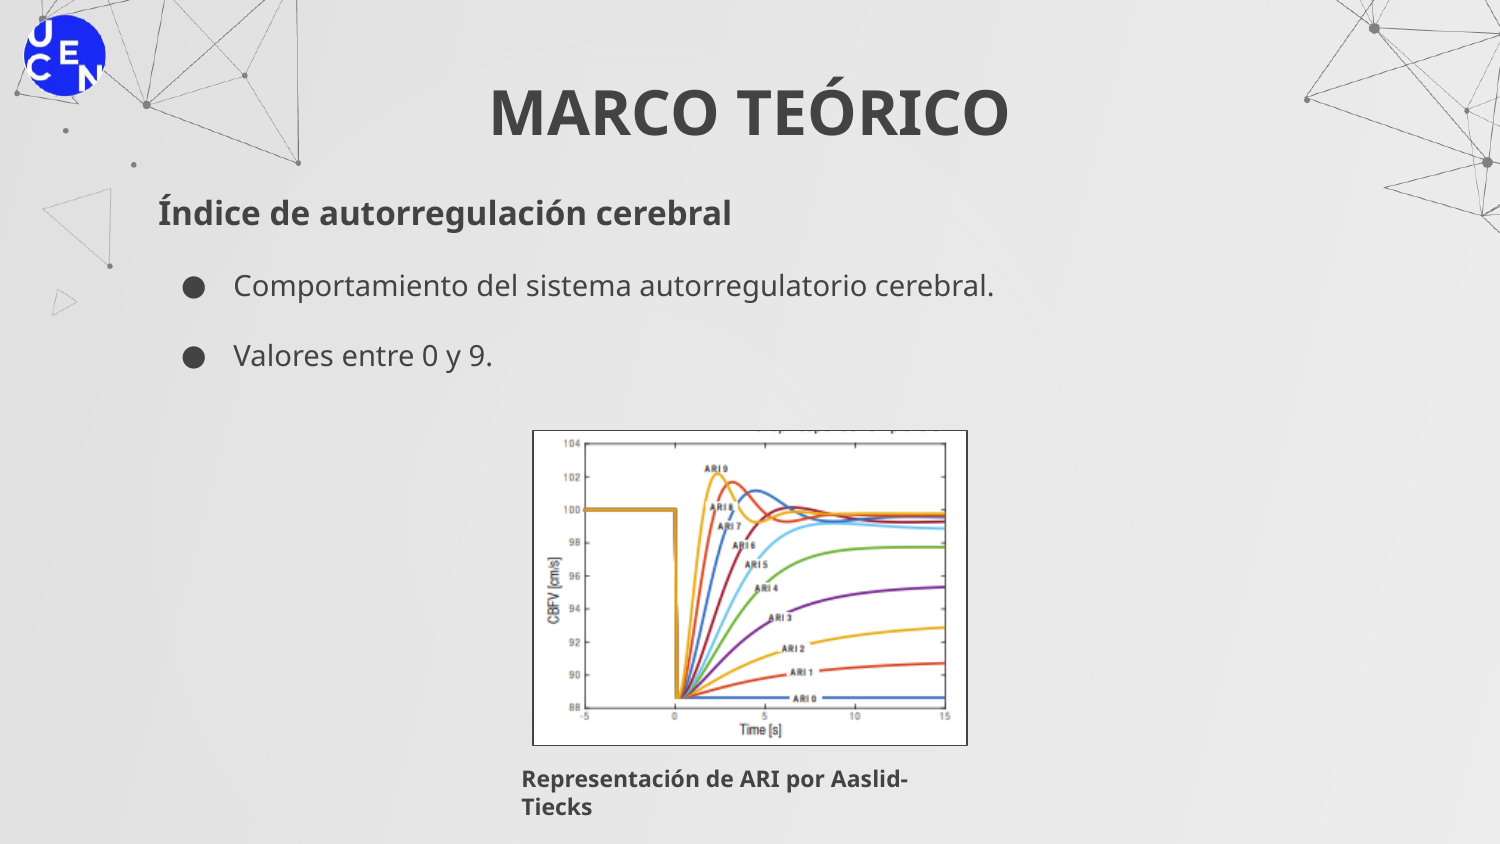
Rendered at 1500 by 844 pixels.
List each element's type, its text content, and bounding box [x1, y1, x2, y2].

picture [0, 0, 1500, 844]
text_box Índice de autorregulación cerebral Comportamiento del sistema autorregulatorio cerebral. Valores entre 0 y 9. [68, 177, 1392, 780]
title MARCO TEÓRICO [322, 57, 1178, 177]
text_box Representación de ARI por Aaslid-Tiecks [506, 757, 994, 828]
